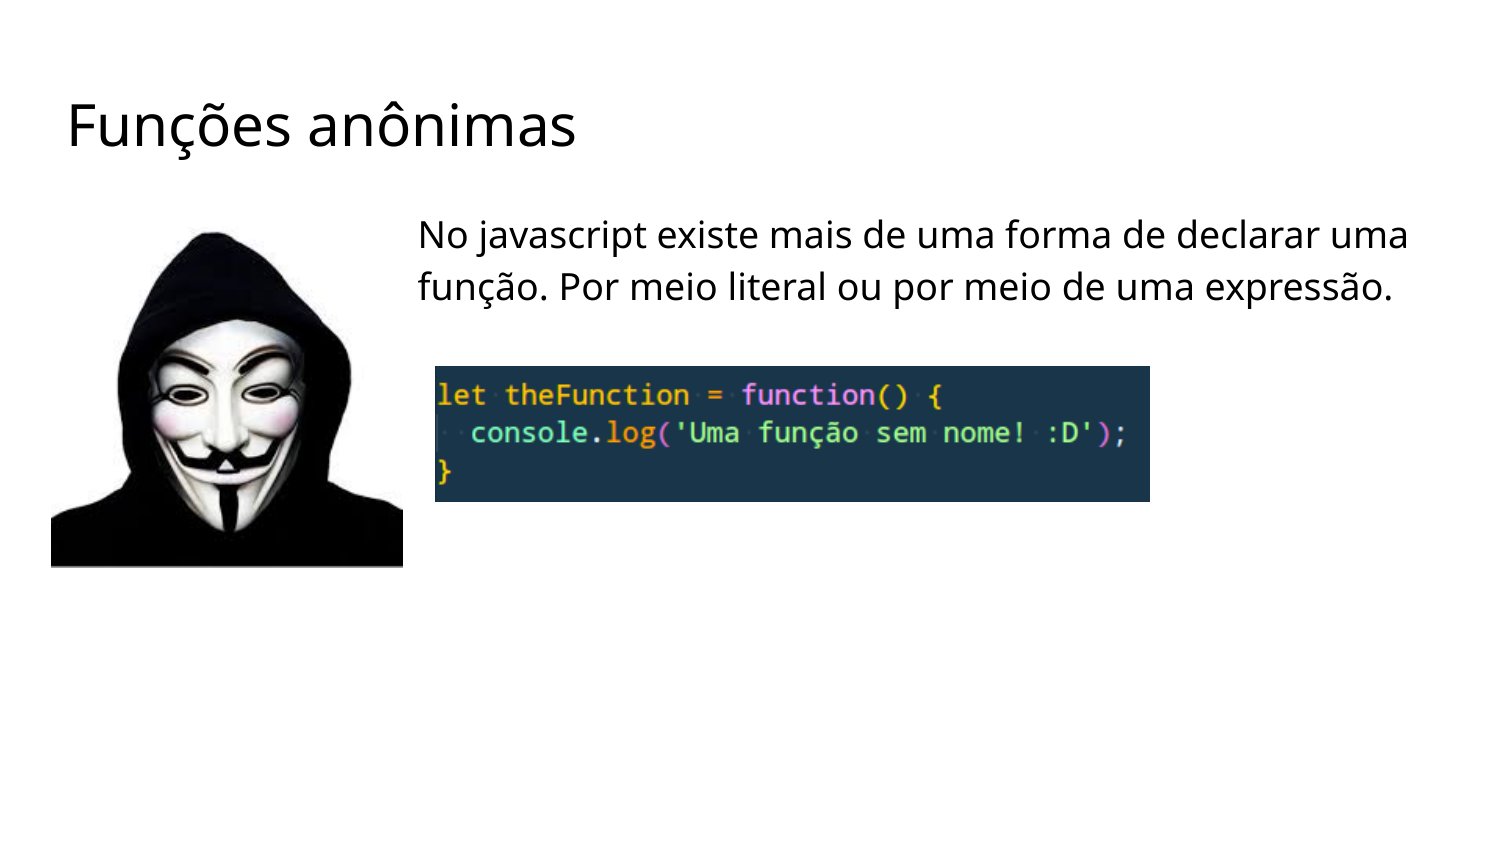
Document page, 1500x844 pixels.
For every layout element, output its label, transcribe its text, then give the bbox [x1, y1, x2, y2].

picture [50, 215, 403, 568]
picture [434, 365, 1150, 503]
title Funções anônimas [51, 72, 1449, 167]
list No javascript existe mais de uma forma de declarar uma função. Por meio literal ou por meio de uma expressão. [402, 189, 1449, 750]
